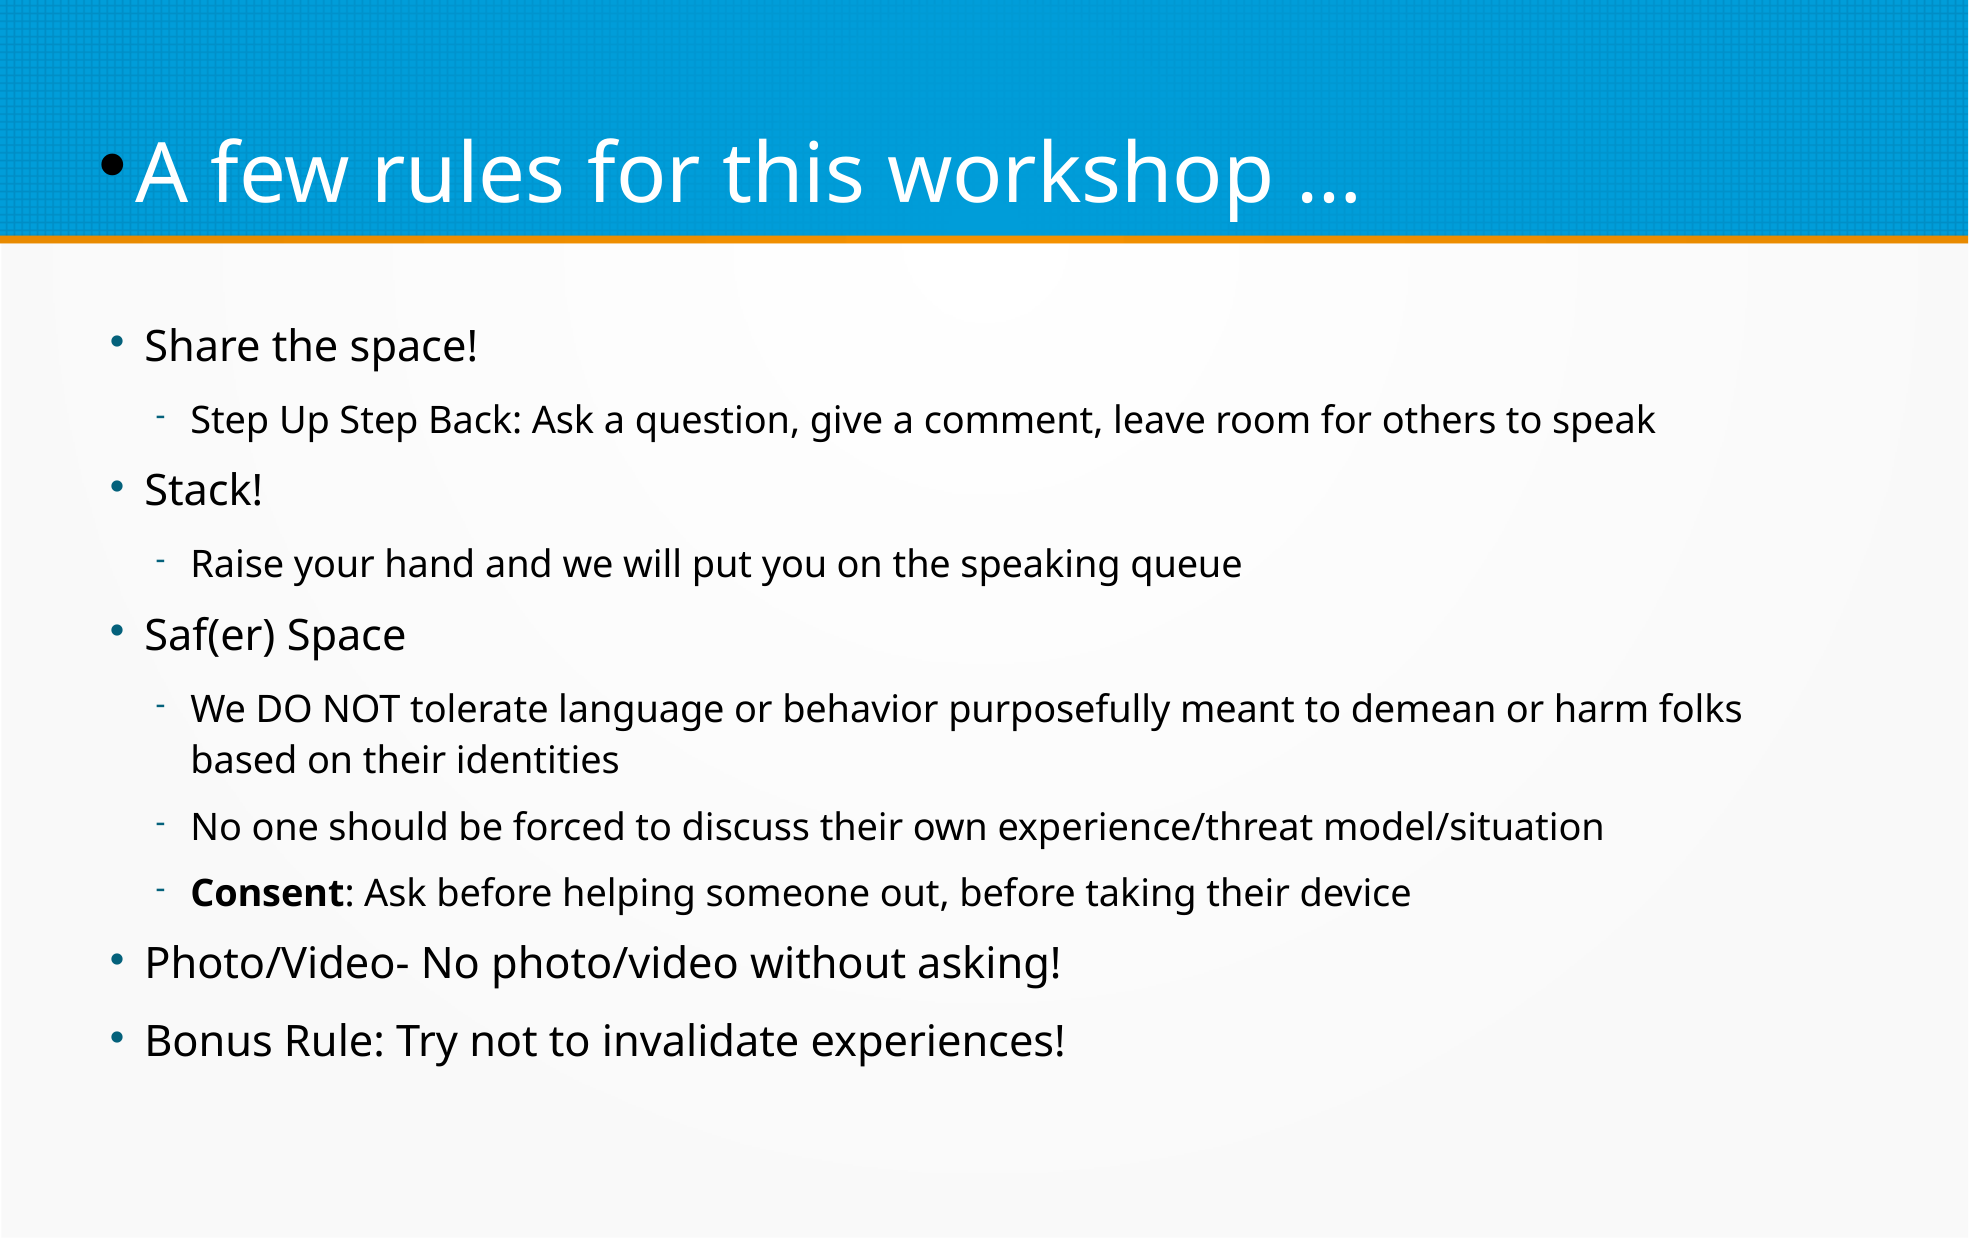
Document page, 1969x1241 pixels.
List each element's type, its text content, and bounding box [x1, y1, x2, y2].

text_box Share the space! Step Up Step Back: Ask a question, give a comment, leave room for others to speak Stack! Raise your hand and we will put you on the speaking queue Saf(er) Space We DO NOT tolerate language or behavior purposefully meant to demean or harm folks based on their identities No one should be forced to discuss their own experience/threat model/situation Consent: Ask before helping someone out, before taking their device Photo/Video- No photo/video without asking! Bonus Rule: Try not to invalidate experiences! [98, 314, 1860, 1080]
text_box A few rules for this workshop … [98, 19, 1870, 227]
picture [0, 236, 1969, 1241]
